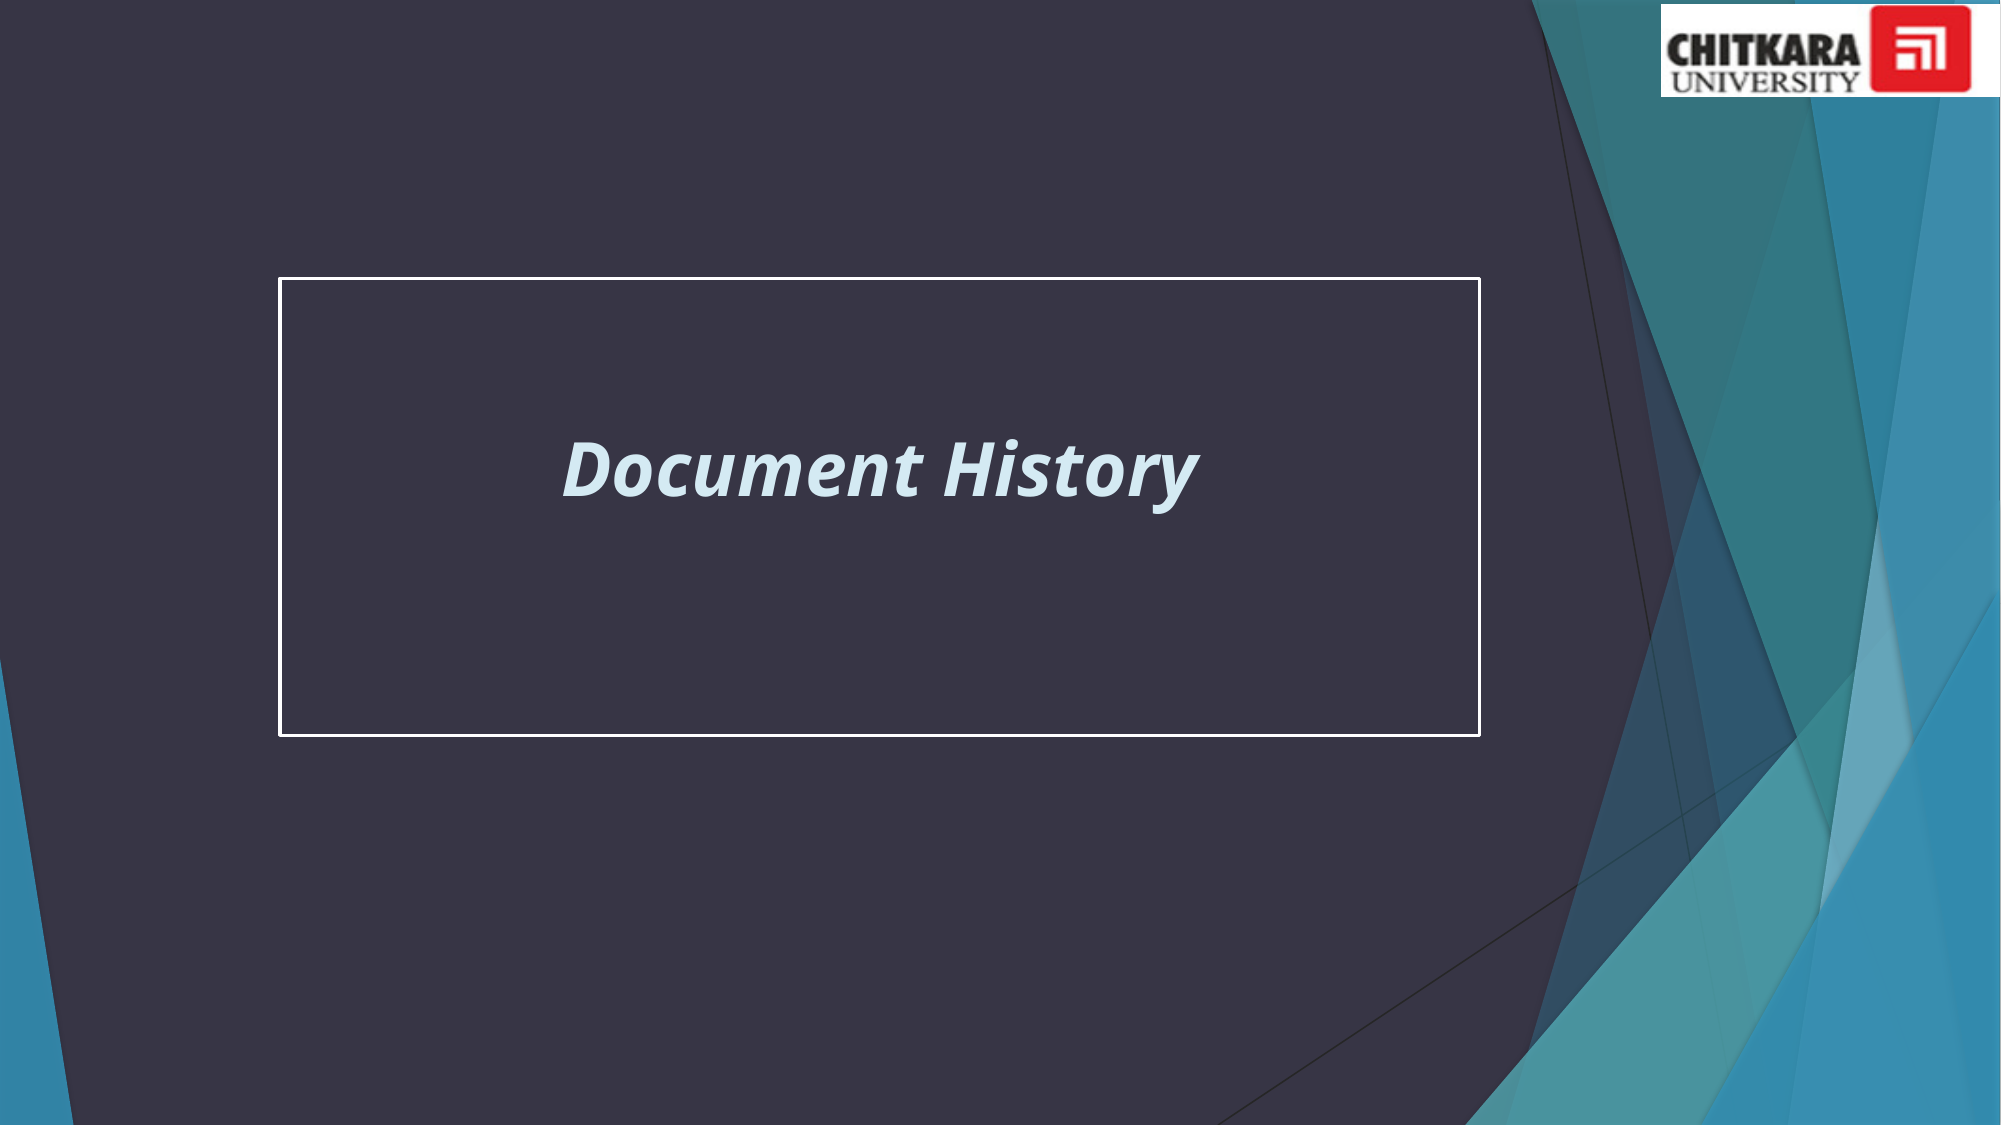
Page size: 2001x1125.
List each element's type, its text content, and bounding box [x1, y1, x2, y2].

text_box Document History [278, 277, 1481, 737]
picture [1660, 3, 2000, 97]
